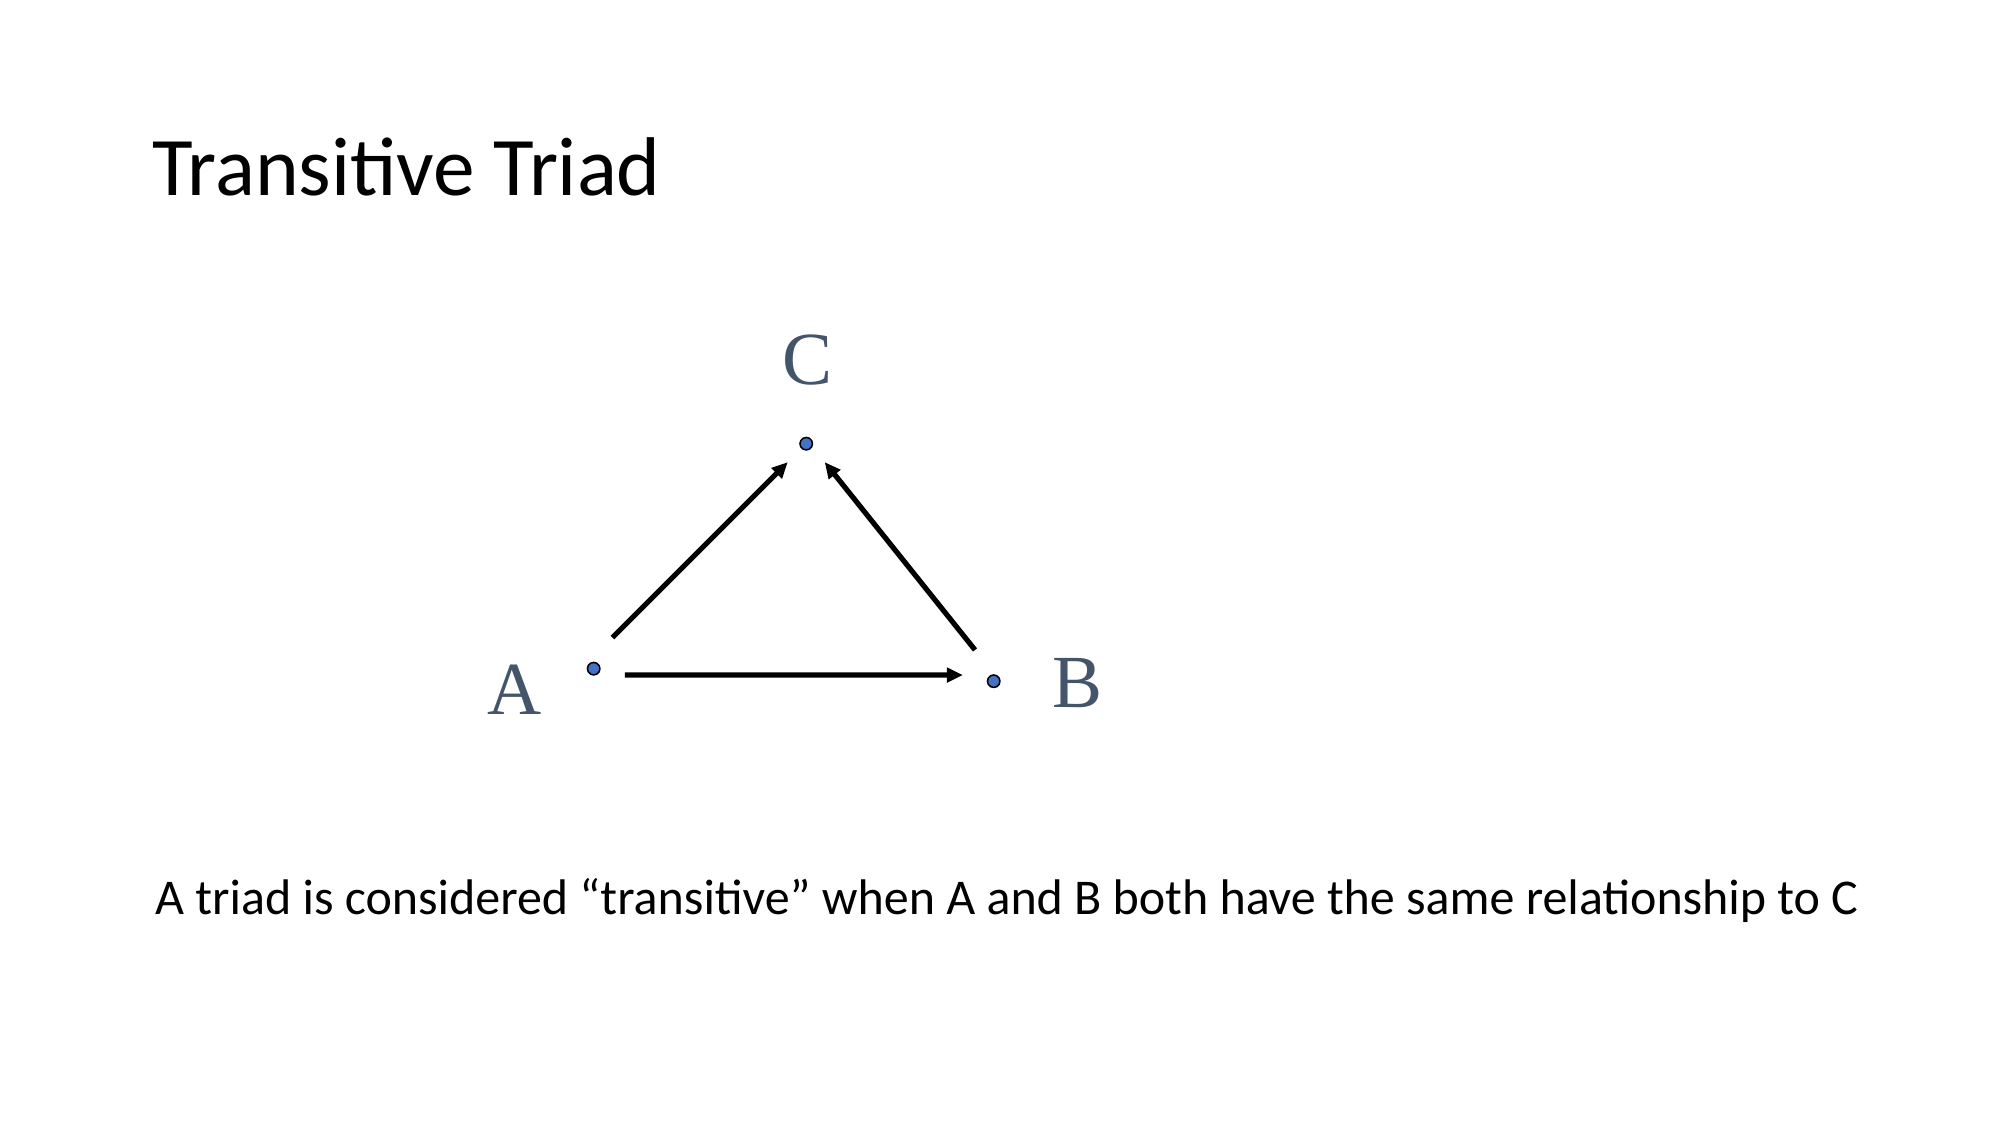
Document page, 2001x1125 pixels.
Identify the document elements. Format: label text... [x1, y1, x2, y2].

text_box A [472, 632, 557, 737]
text_box [612, 462, 788, 638]
text_box [799, 437, 813, 450]
text_box B [1037, 624, 1118, 730]
text_box C [767, 302, 828, 408]
text_box [624, 668, 963, 682]
text_box [587, 662, 600, 675]
title Transitive Triad [137, 59, 1863, 278]
text_box A triad is considered “transitive” when A and B both have the same relationship to C [140, 856, 1874, 932]
text_box [987, 674, 1000, 688]
text_box [825, 462, 976, 651]
